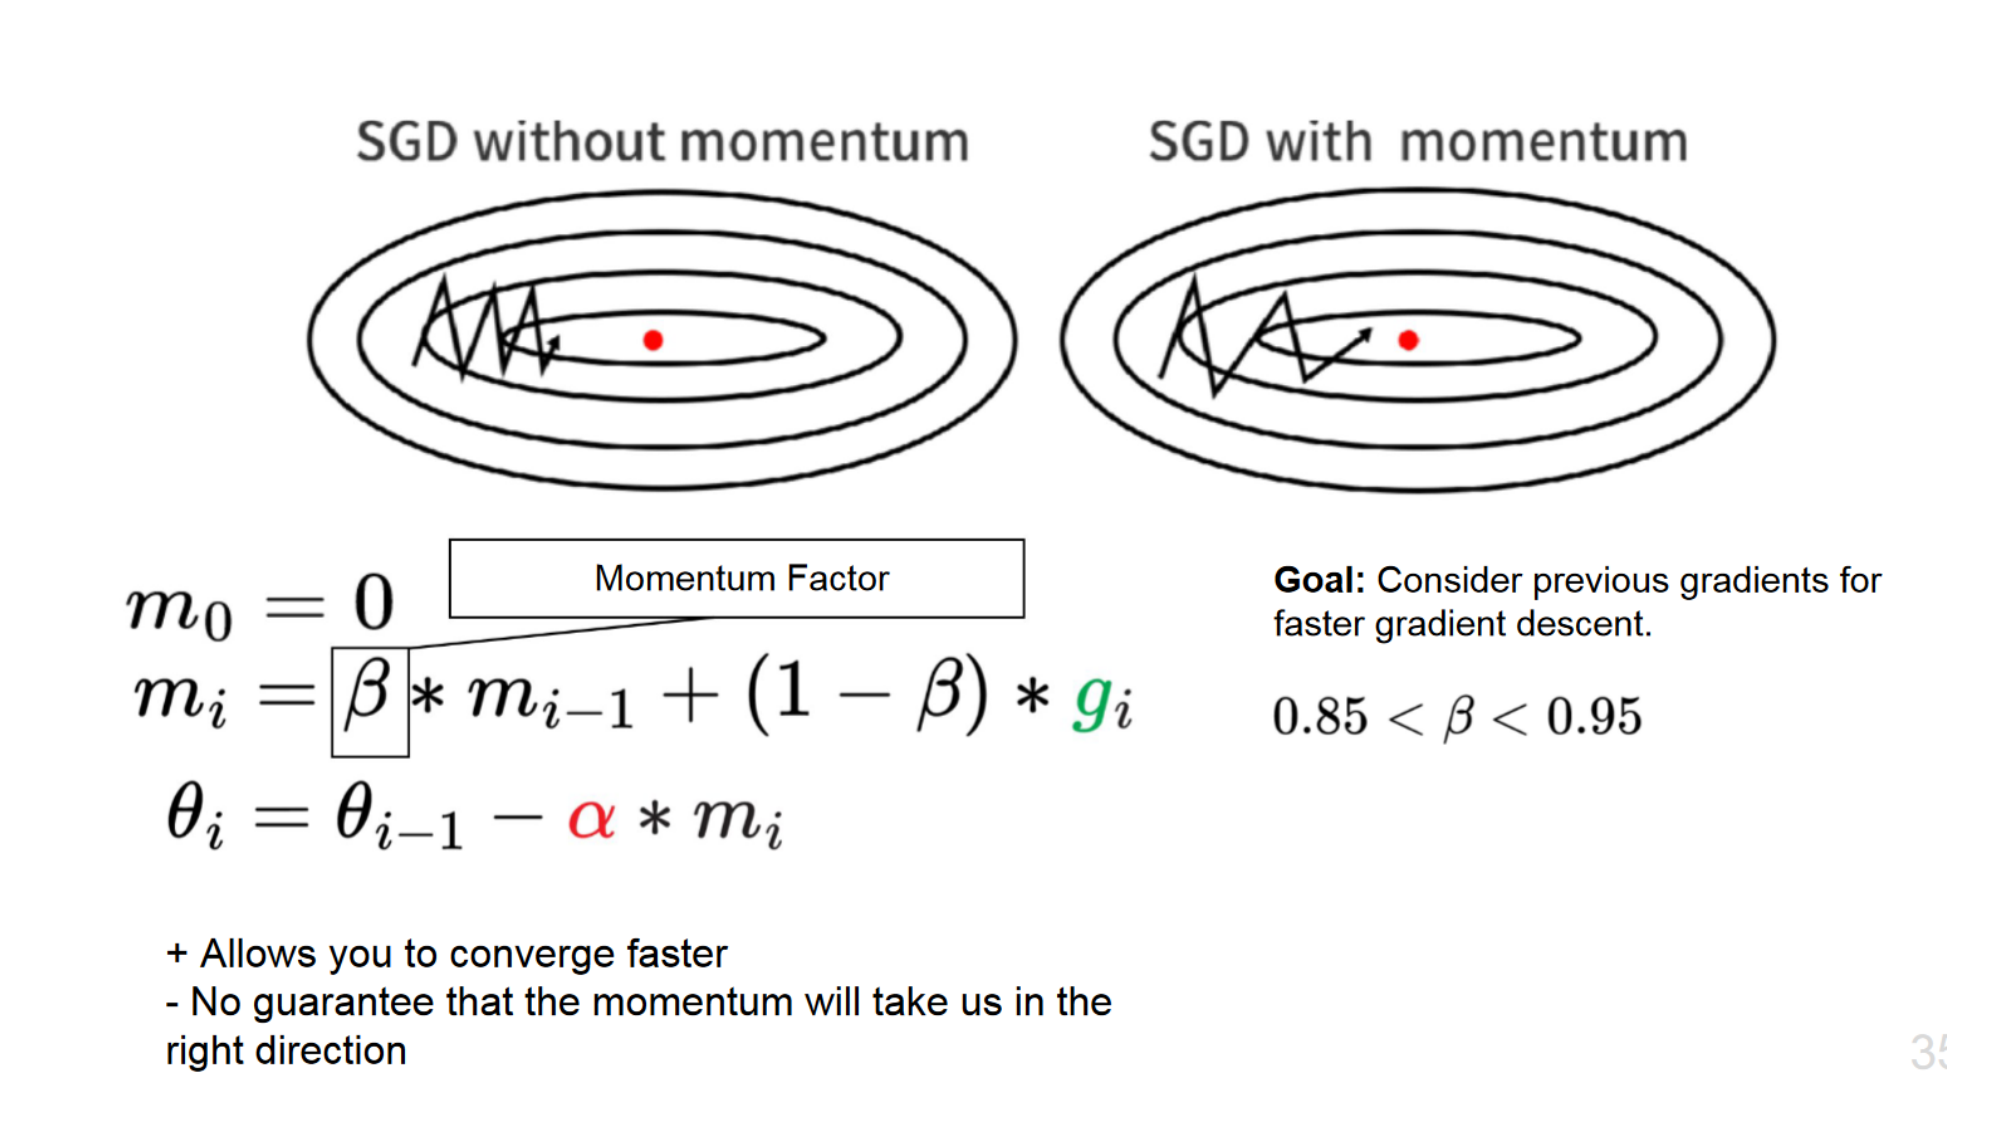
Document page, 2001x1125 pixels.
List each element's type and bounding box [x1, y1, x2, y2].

picture [110, 100, 1948, 1092]
